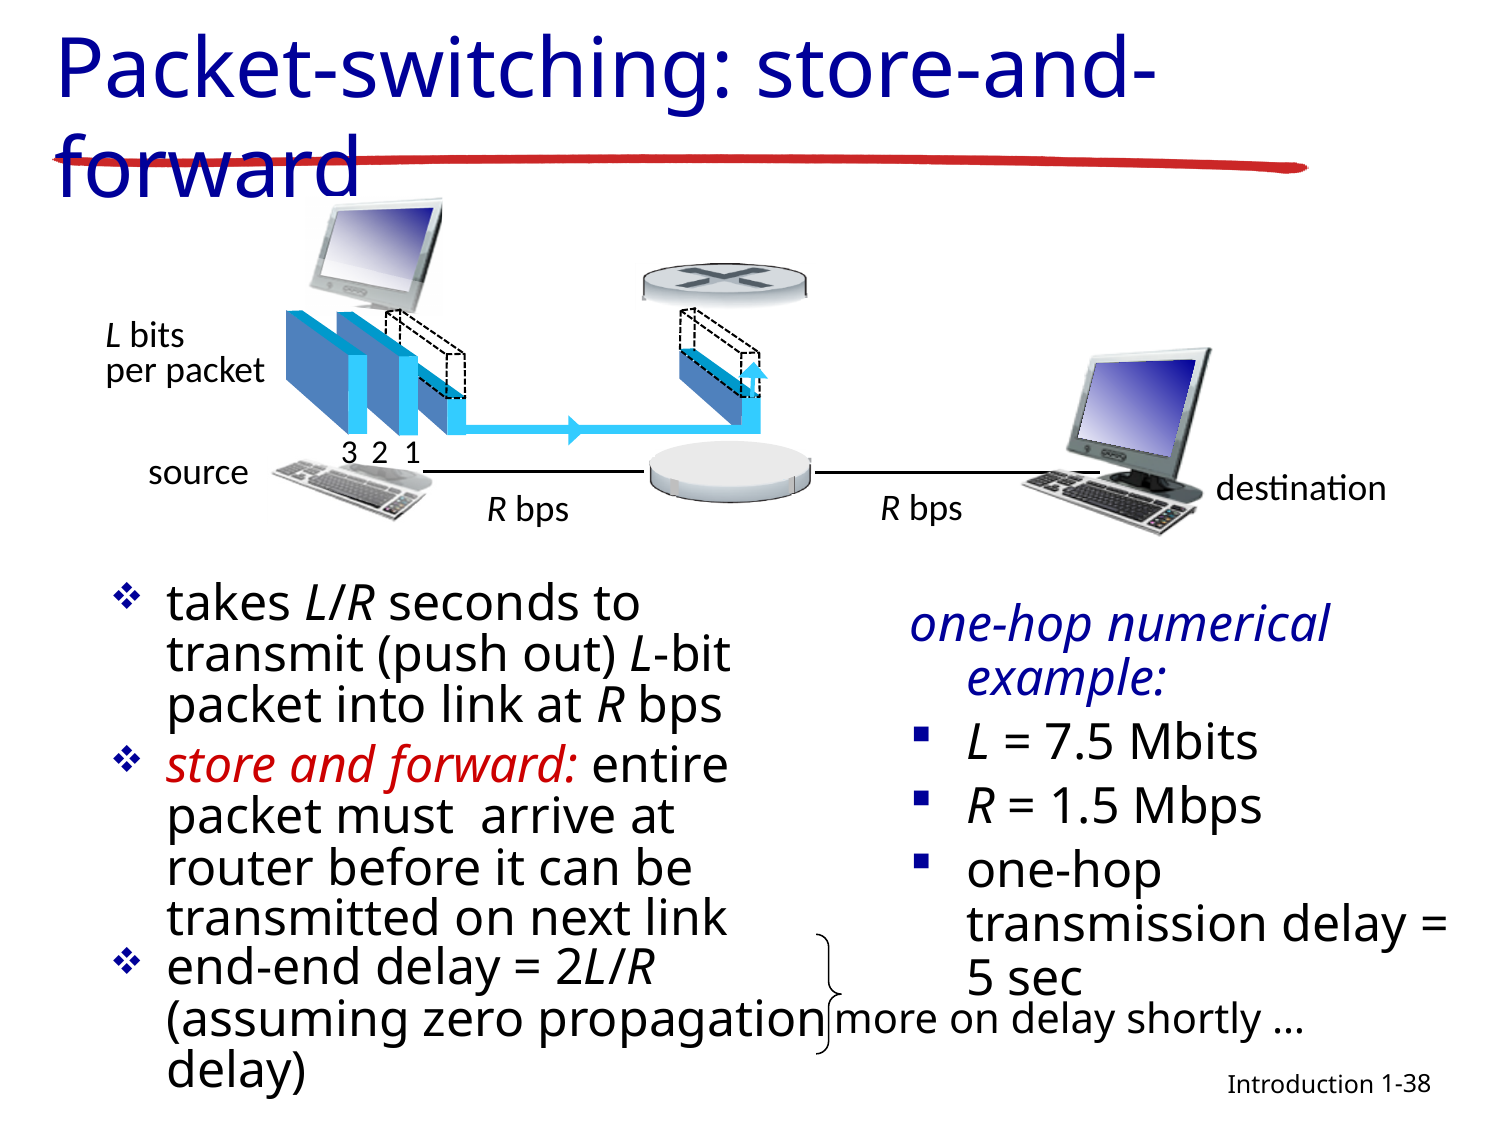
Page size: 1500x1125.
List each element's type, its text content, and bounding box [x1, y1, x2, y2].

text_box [285, 306, 768, 446]
text_box R bps [471, 480, 585, 537]
text_box L bits per packet [90, 312, 280, 398]
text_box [284, 196, 474, 306]
footer Introduction [914, 1060, 1391, 1109]
text_box R bps [865, 481, 969, 536]
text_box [974, 339, 1218, 551]
slide_number 1-38 [1365, 1059, 1477, 1106]
text_box destination [1221, 455, 1402, 516]
text_box more on delay shortly … [851, 984, 1320, 1049]
title Packet-switching: store-and-forward [39, 45, 1384, 184]
text_box source [133, 439, 265, 500]
picture [47, 149, 1323, 179]
list one-hop numerical example: L = 7.5 Mbits R = 1.5 Mbps one-hop transmission delay = 5 sec [894, 590, 1472, 958]
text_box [635, 263, 816, 314]
list IP spoofing: send packet with false source address [865, 475, 972, 536]
list takes L/R seconds to transmit (push out) L-bit packet into link at R bps store and forward: entire packet must arrive at router before it can be transmitted on next link [94, 571, 775, 1108]
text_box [267, 453, 442, 524]
text_box end-end delay = 2L/R (assuming zero propagation delay) [95, 936, 851, 1094]
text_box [643, 440, 818, 505]
